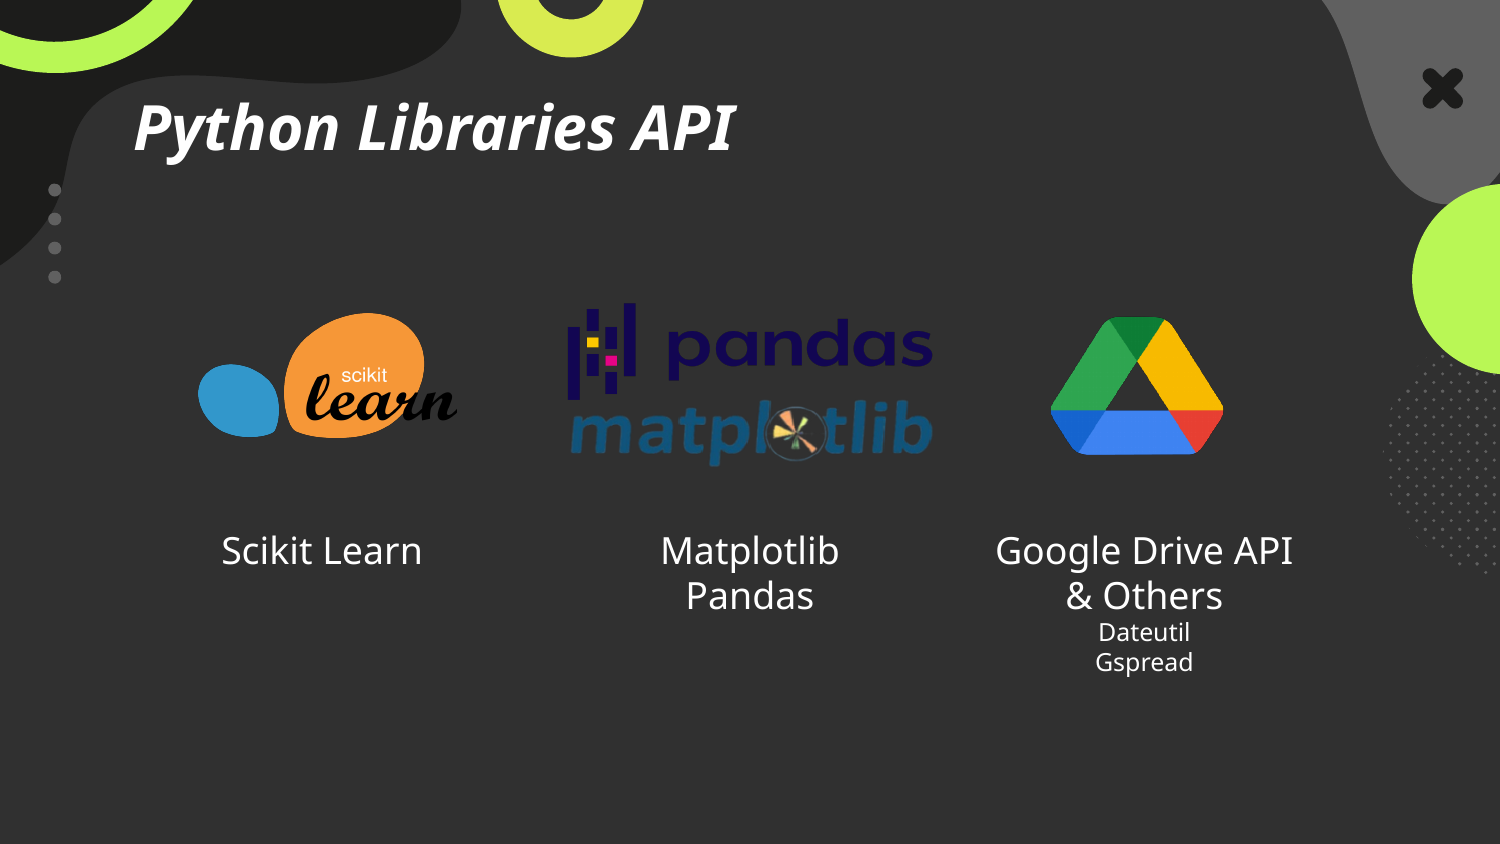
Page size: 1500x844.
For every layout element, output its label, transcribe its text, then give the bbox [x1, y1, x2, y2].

picture [197, 313, 457, 439]
text_box Google Drive API & Others Dateutil Gspread [945, 511, 1344, 694]
picture [1012, 235, 1327, 516]
picture [550, 279, 950, 473]
title Python Libraries API [118, 72, 1382, 167]
subtitle Scikit Learn [151, 512, 494, 636]
subtitle Matplotlib Pandas [605, 512, 895, 636]
